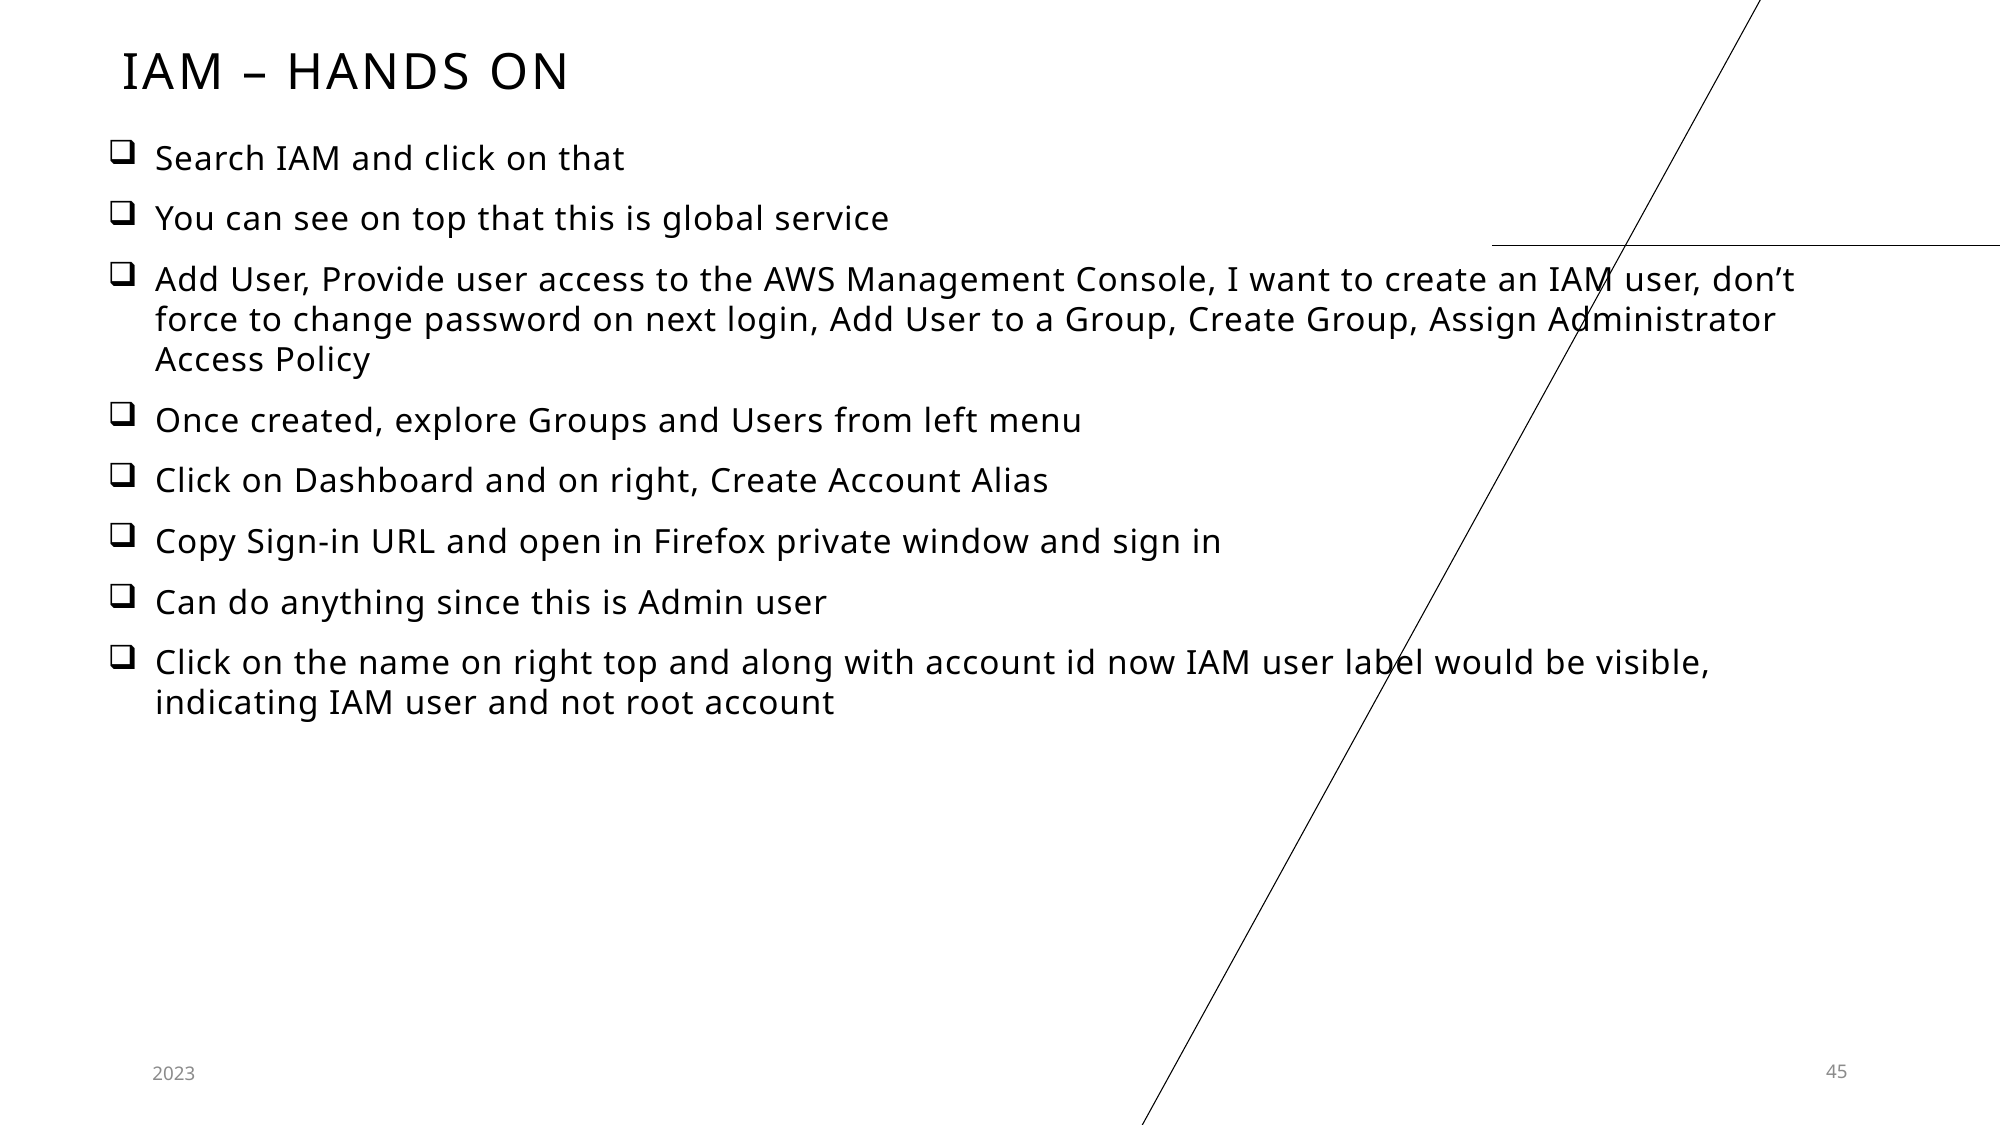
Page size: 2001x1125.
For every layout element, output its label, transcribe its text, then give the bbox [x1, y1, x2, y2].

slide_number 45 [1412, 1042, 1863, 1103]
slide_number 2023 [137, 1042, 338, 1103]
title IAM – Hands on [108, 23, 1445, 108]
list Search IAM and click on that You can see on top that this is global service Add User, Provide user access to the AWS Management Console, I want to create an IAM user, don’t force to change password on next login, Add User to a Group, Create Group, Assign Administrator Access Policy Once created, explore Groups and Users from left menu Click on Dashboard and on right, Create Account Alias Copy Sign-in URL and open in Firefox private window and sign in Can do anything since this is Admin user Click on the name on right top and along with account id now IAM user label would be visible, indicating IAM user and not root account [93, 129, 1848, 1030]
